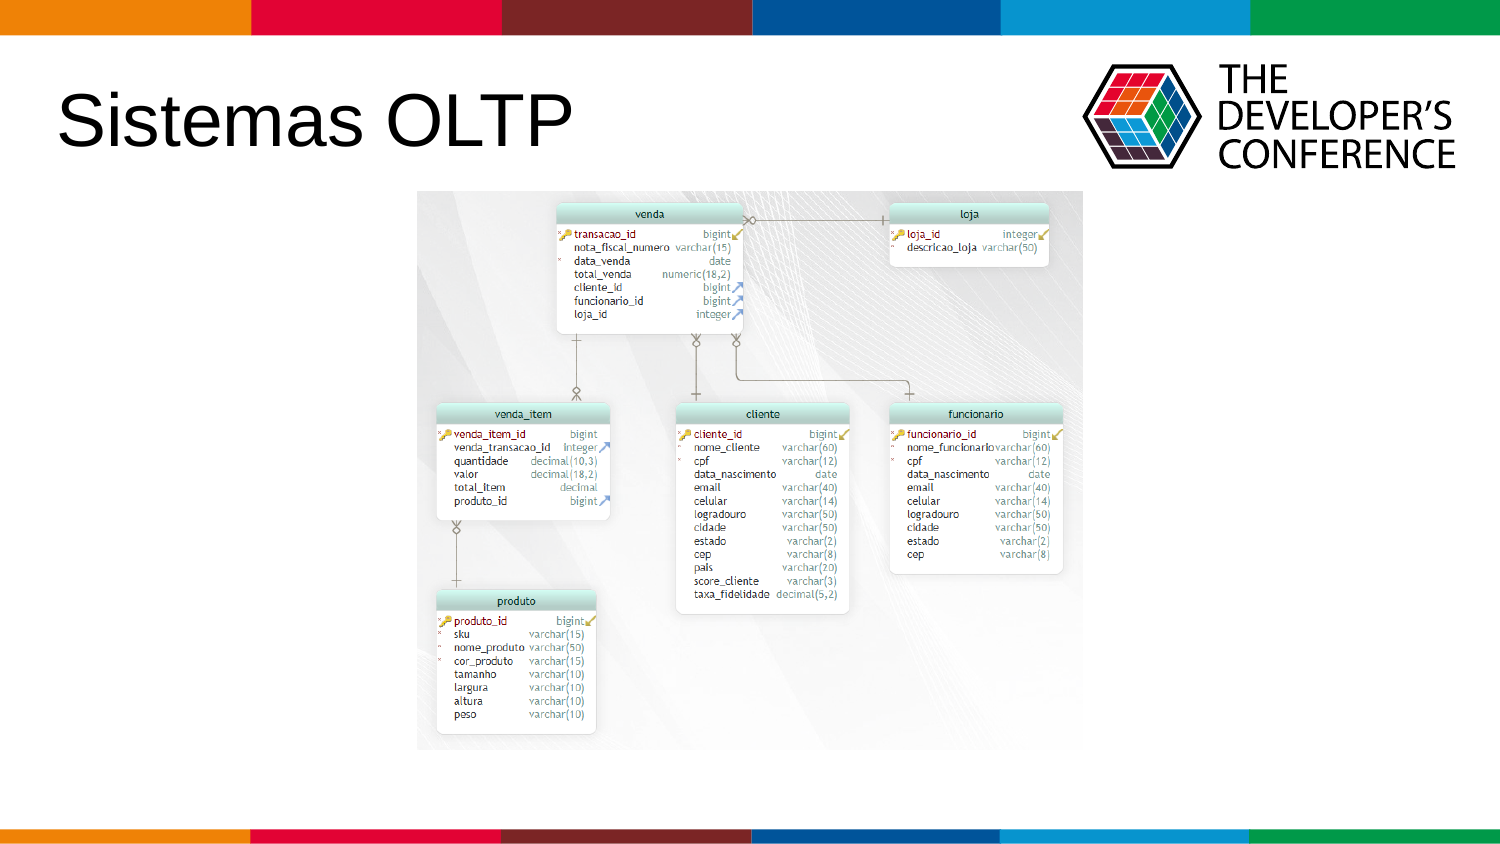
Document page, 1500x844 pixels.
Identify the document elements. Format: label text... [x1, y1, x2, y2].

picture [417, 191, 1083, 750]
title Sistemas OLTP [41, 59, 975, 174]
